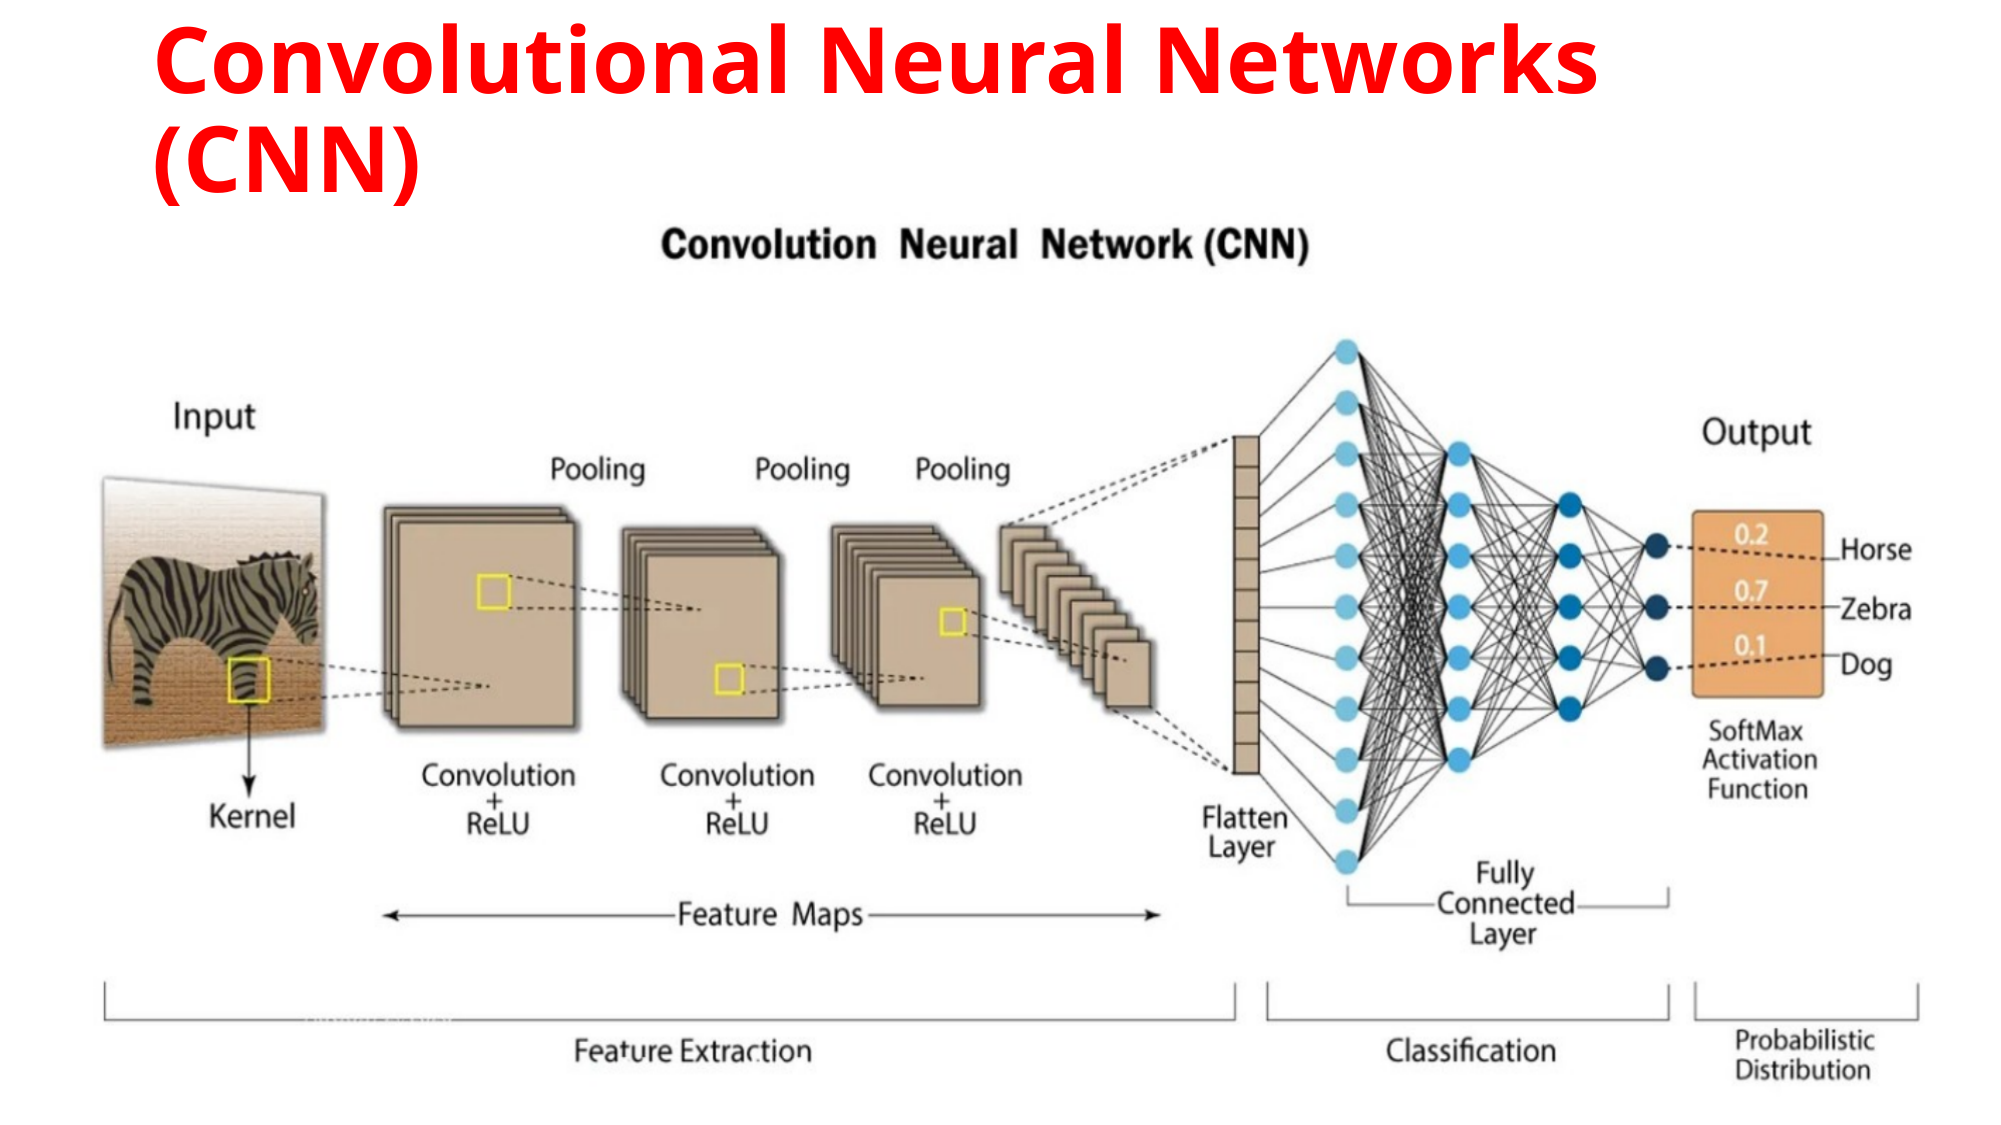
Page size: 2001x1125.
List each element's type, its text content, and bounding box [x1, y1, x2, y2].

picture [60, 206, 1960, 1113]
title Convolutional Neural Networks (CNN) [137, 59, 1863, 206]
